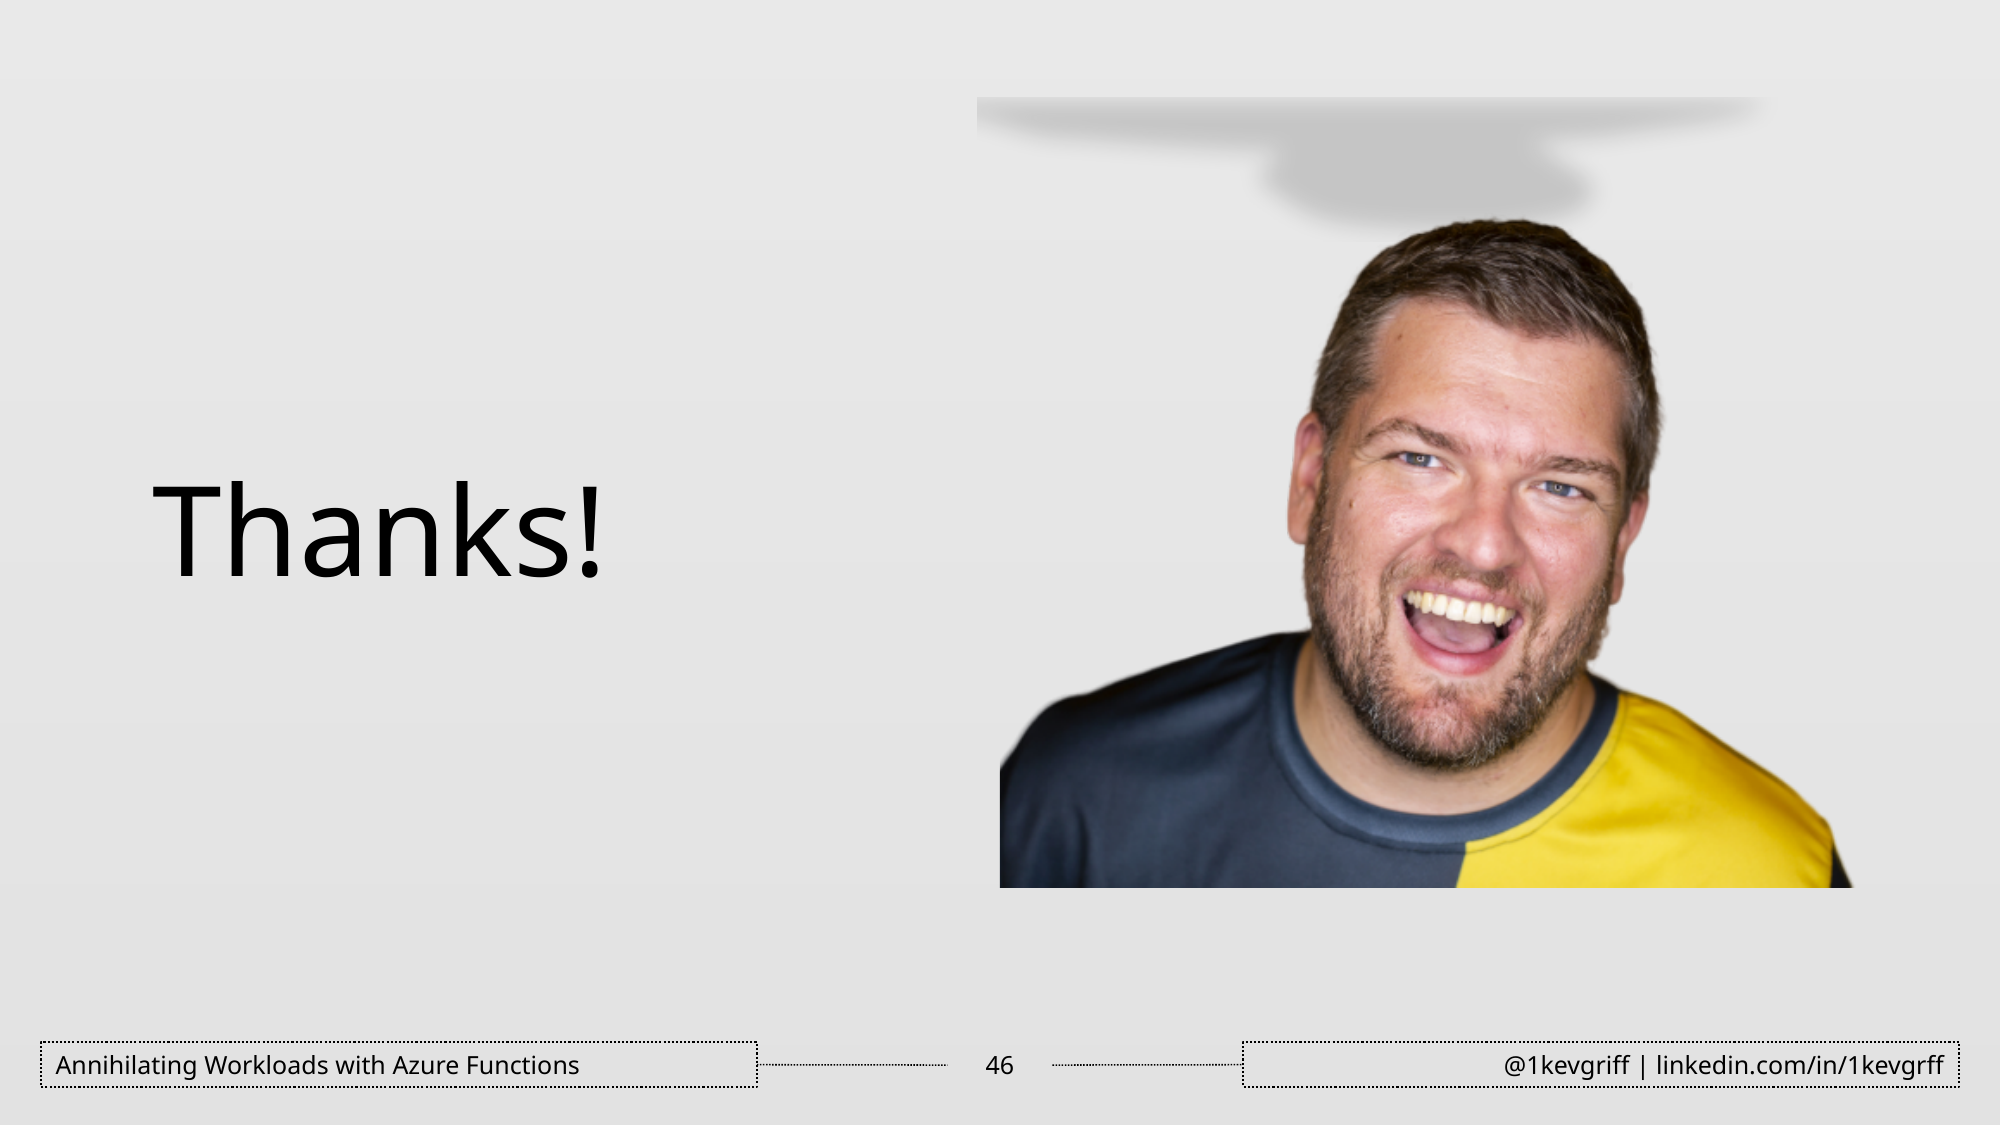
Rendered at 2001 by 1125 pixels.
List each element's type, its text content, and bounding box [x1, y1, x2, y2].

picture [999, 184, 1863, 888]
title Thanks! [137, 184, 999, 888]
